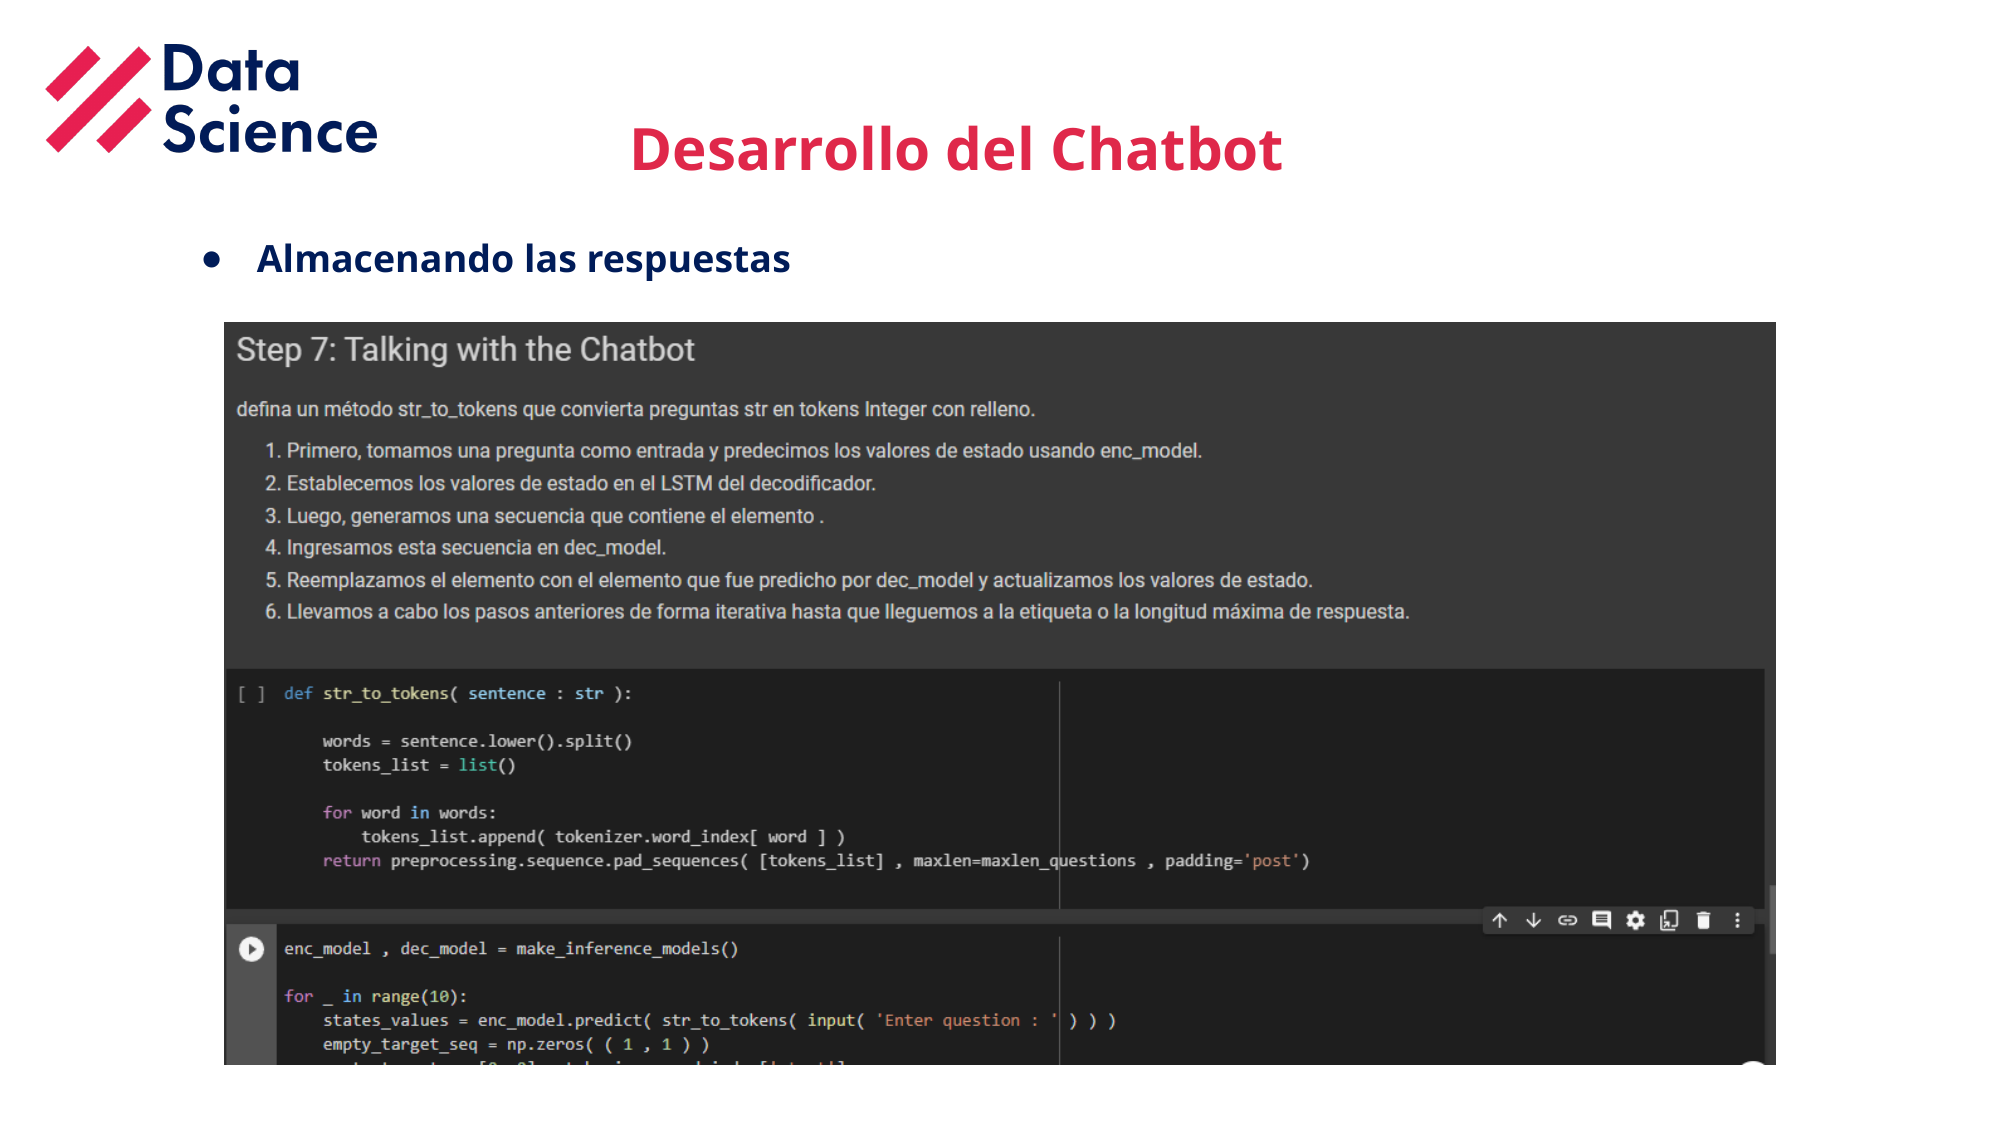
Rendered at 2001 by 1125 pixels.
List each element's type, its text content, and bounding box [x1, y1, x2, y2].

title Desarrollo del Chatbot [166, 38, 1748, 221]
picture [45, 44, 166, 153]
list Almacenando las respuestas [166, 221, 1748, 333]
picture [224, 321, 1776, 1066]
